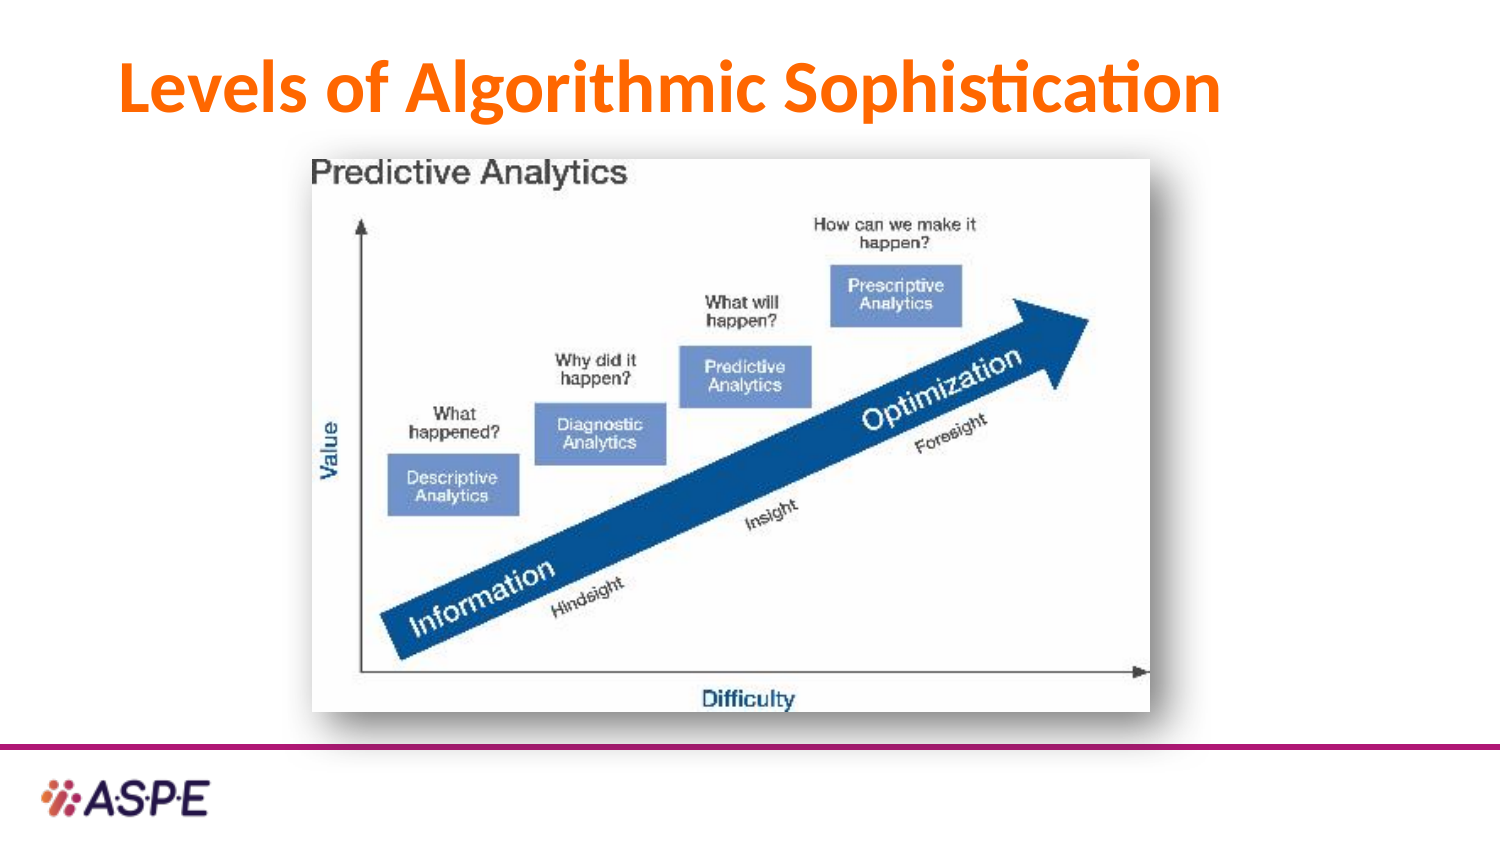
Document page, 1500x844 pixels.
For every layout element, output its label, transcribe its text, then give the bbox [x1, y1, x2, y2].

picture [37, 776, 213, 822]
picture [312, 159, 1150, 712]
title Levels of Algorithmic Sophistication [103, 16, 1397, 160]
